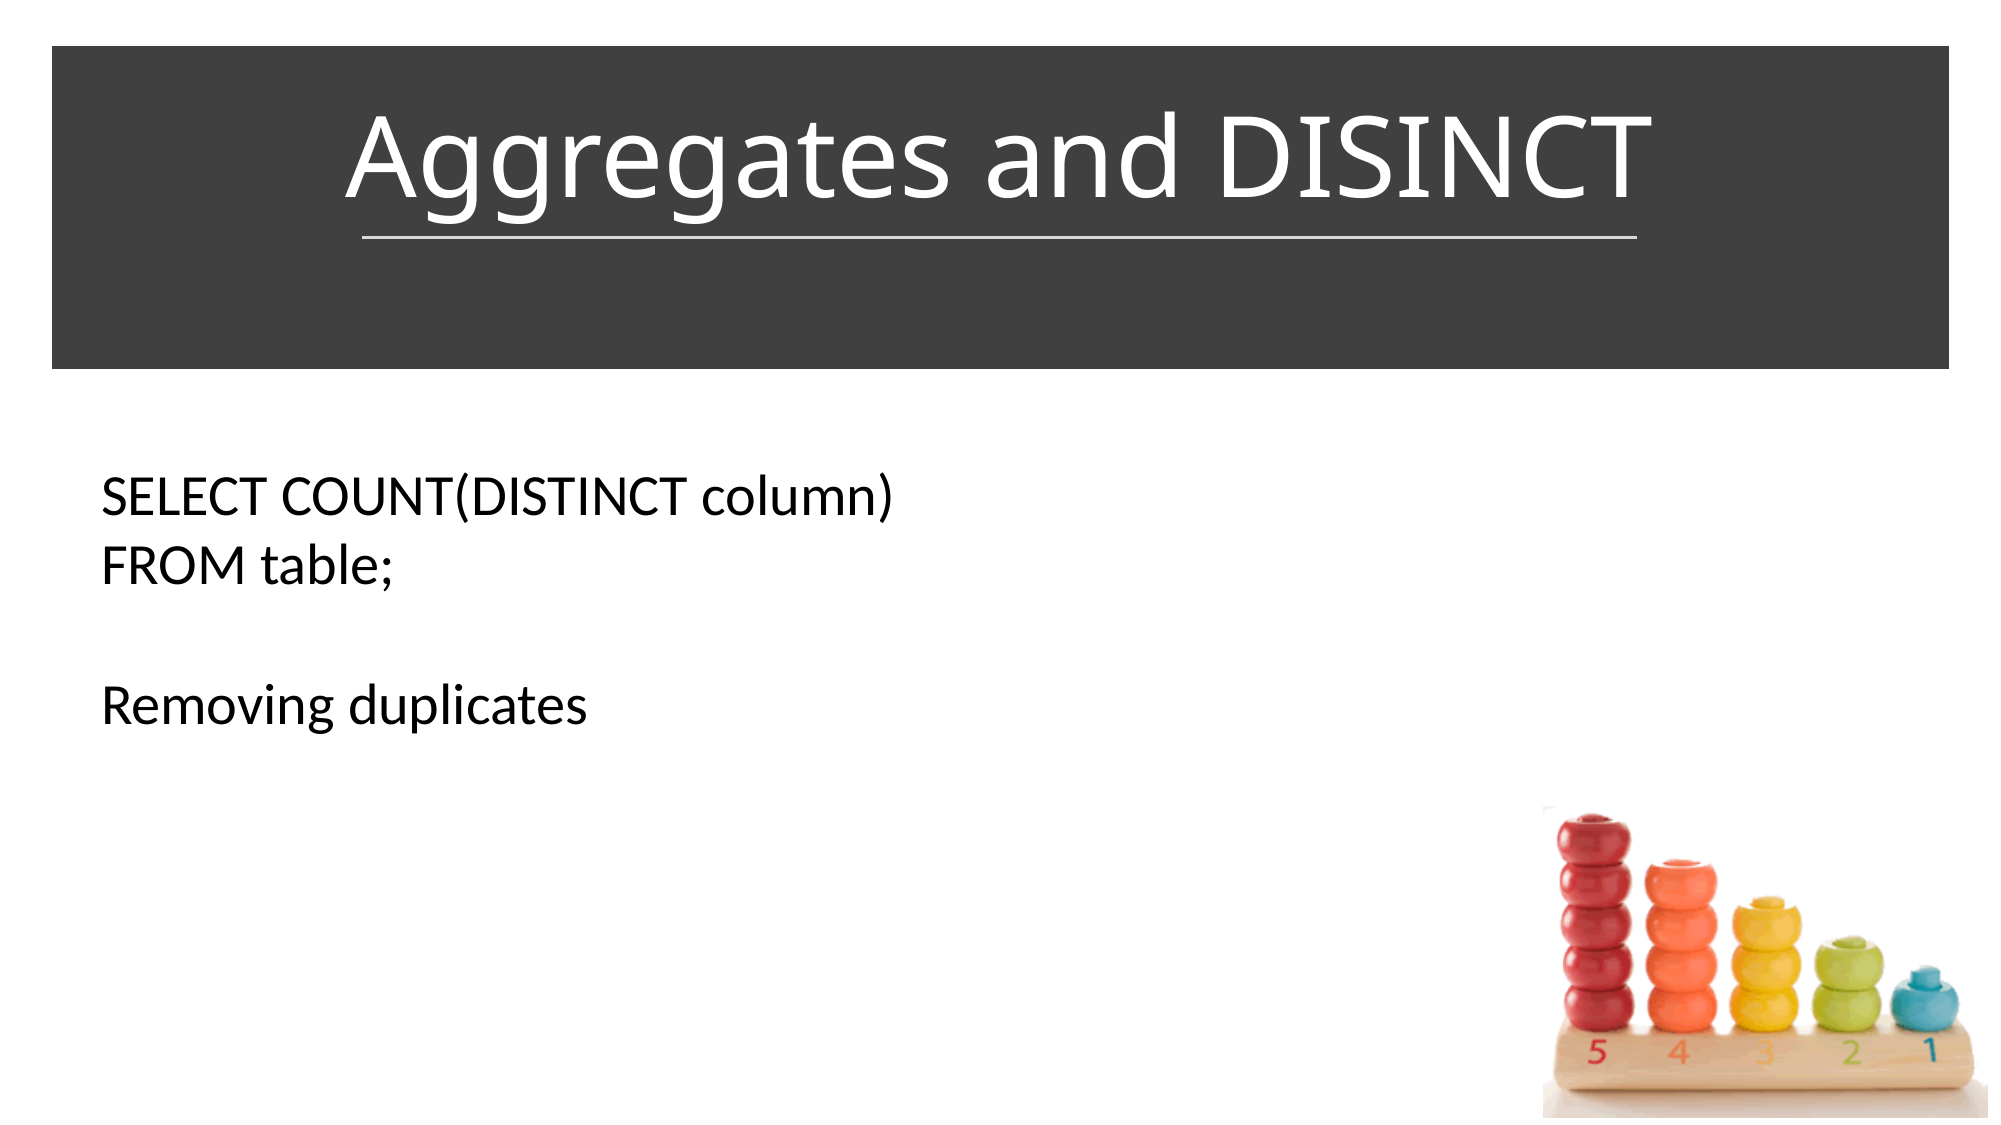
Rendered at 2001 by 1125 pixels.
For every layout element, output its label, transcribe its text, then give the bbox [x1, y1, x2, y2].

picture [1543, 806, 1988, 1118]
text_box SELECT COUNT(DISTINCT column) FROM table; Removing duplicates [86, 449, 1086, 744]
text_box [61, 55, 1939, 360]
title Aggregates and DISINCT [86, 76, 1914, 230]
